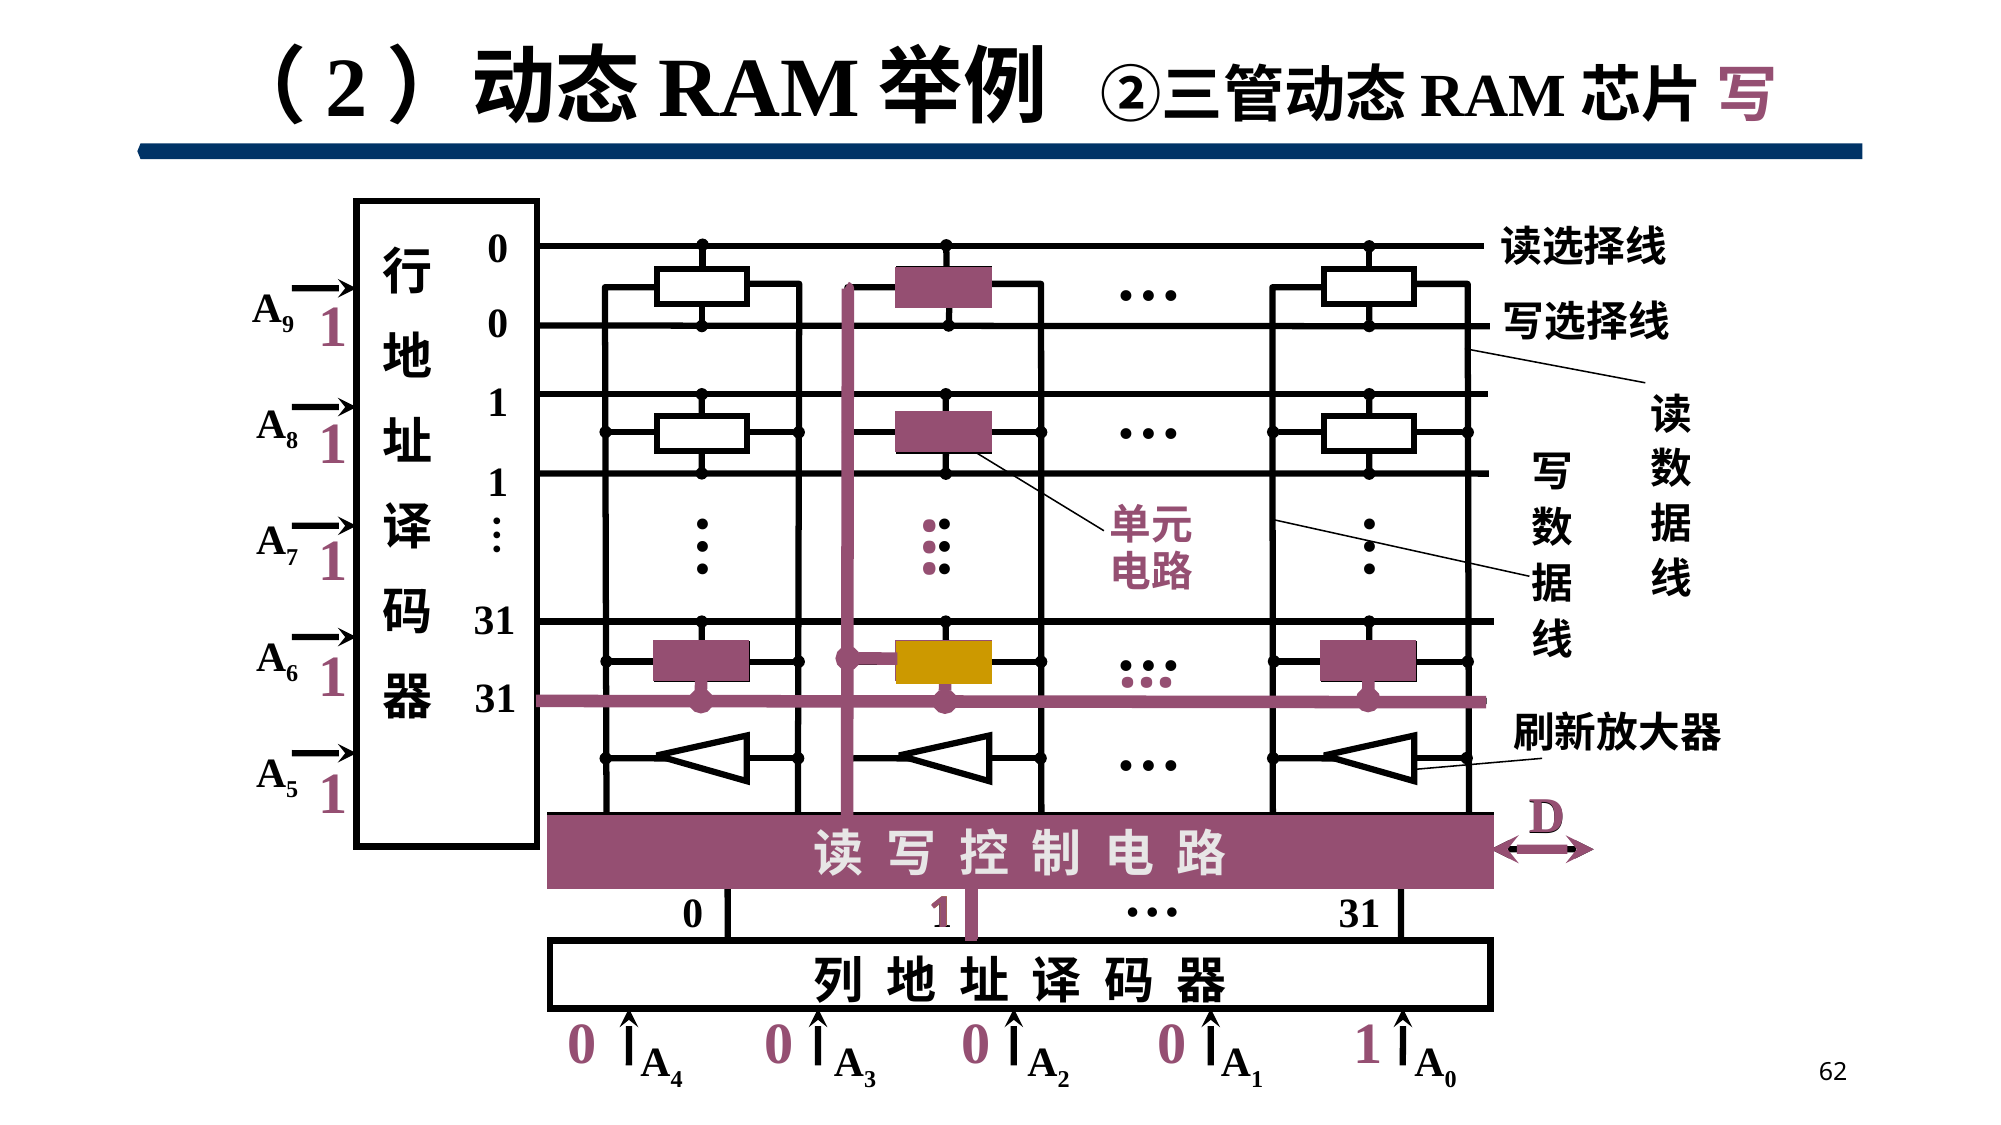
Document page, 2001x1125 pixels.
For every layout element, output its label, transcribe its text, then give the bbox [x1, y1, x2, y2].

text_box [915, 877, 973, 944]
text_box （2）动态RAM举例 ②三管动态RAM芯片 写 [137, 27, 1863, 151]
slide_number 62 [1412, 1042, 1863, 1103]
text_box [236, 200, 1738, 1093]
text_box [1490, 775, 1594, 852]
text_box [536, 612, 1487, 709]
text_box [885, 270, 1007, 607]
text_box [552, 997, 1399, 1084]
